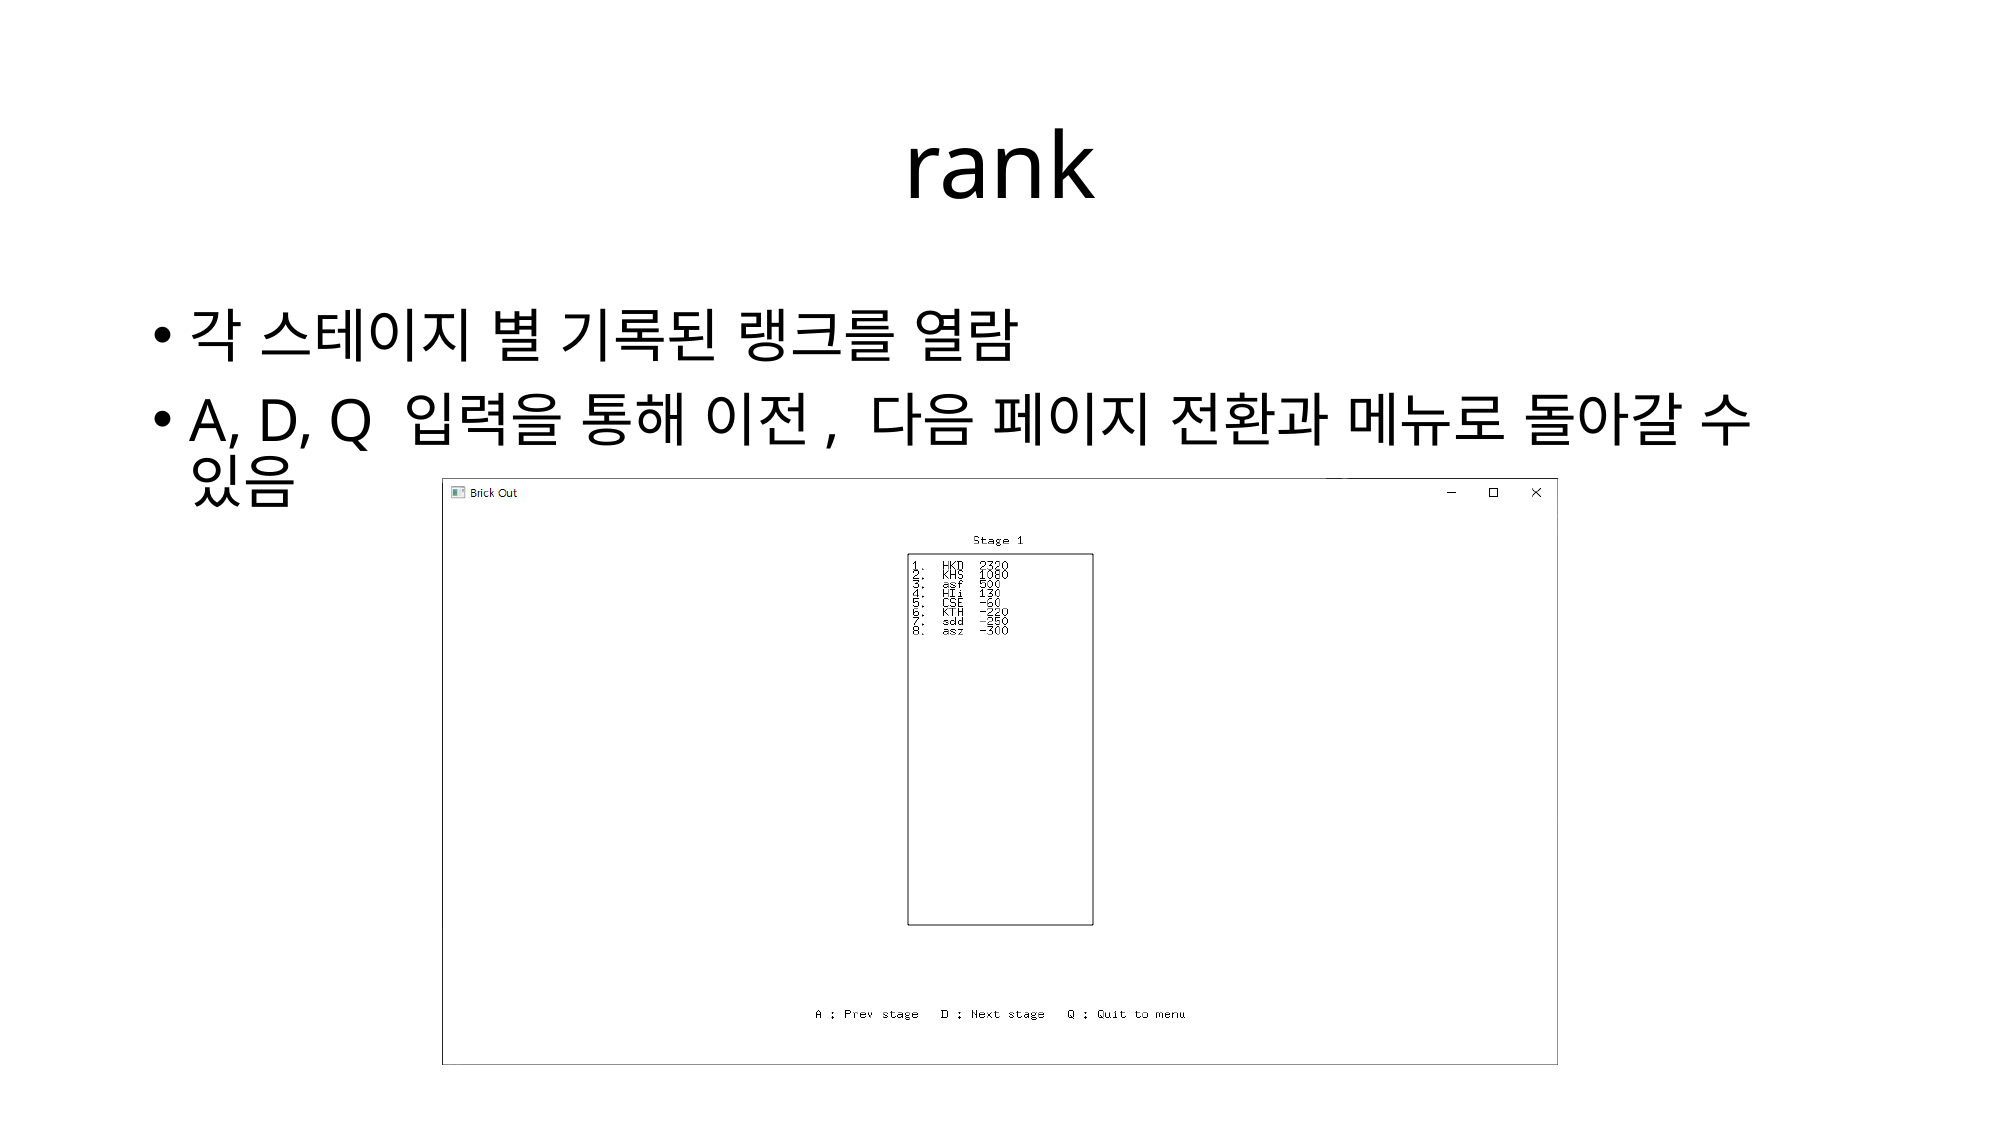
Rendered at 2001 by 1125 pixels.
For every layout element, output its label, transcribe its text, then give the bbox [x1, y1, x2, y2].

list 각 스테이지 별 기록된 랭크를 열람 A, D, Q 입력을 통해 이전, 다음 페이지 전환과 메뉴로 돌아갈 수 있음 [137, 299, 1863, 1014]
title rank [137, 59, 1863, 278]
picture [441, 478, 1558, 1065]
